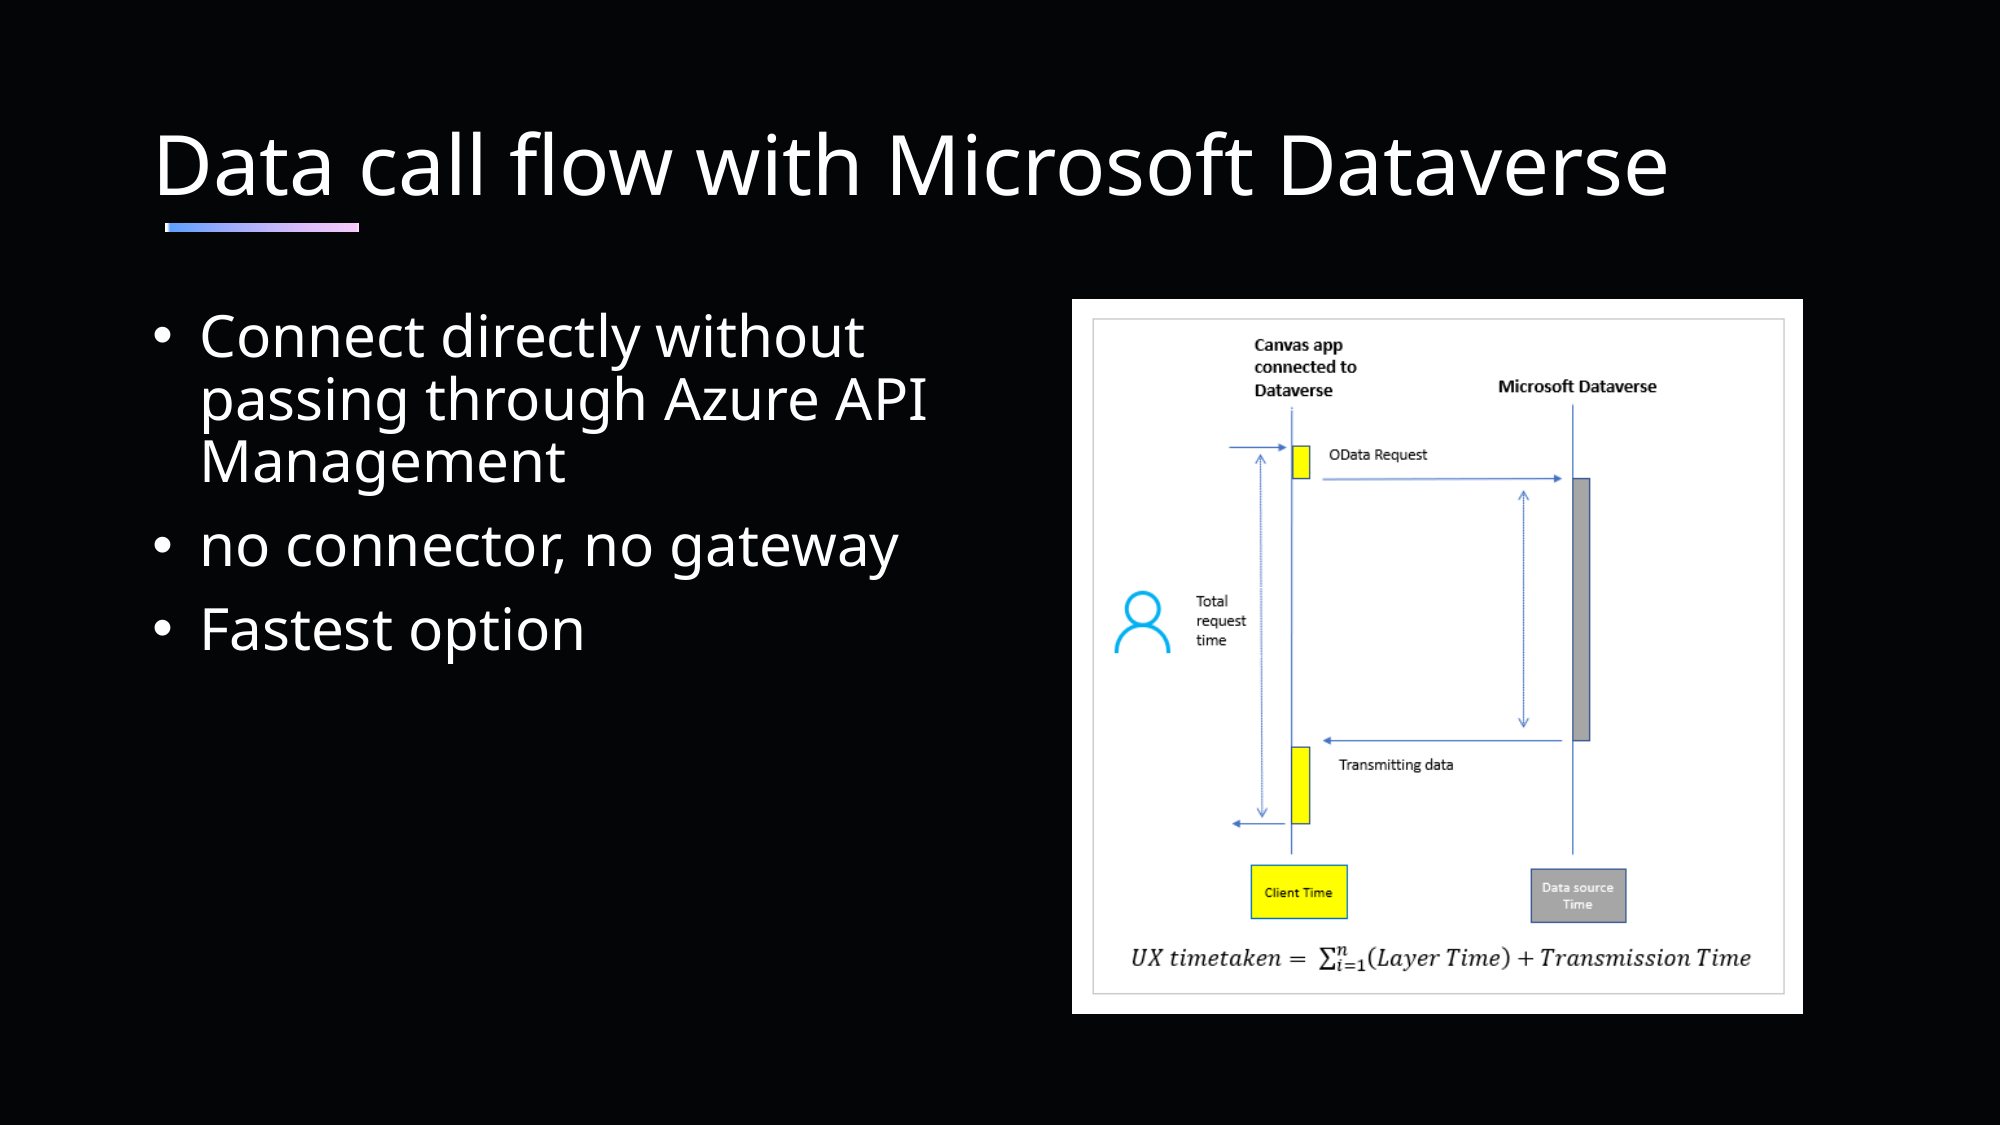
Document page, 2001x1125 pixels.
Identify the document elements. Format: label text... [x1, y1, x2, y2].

list Connect directly without passing through Azure API Management no connector, no gateway Fastest option [137, 299, 988, 1014]
picture [165, 223, 360, 232]
picture [1072, 299, 1803, 1014]
title Data call flow with Microsoft Dataverse [137, 59, 1863, 278]
